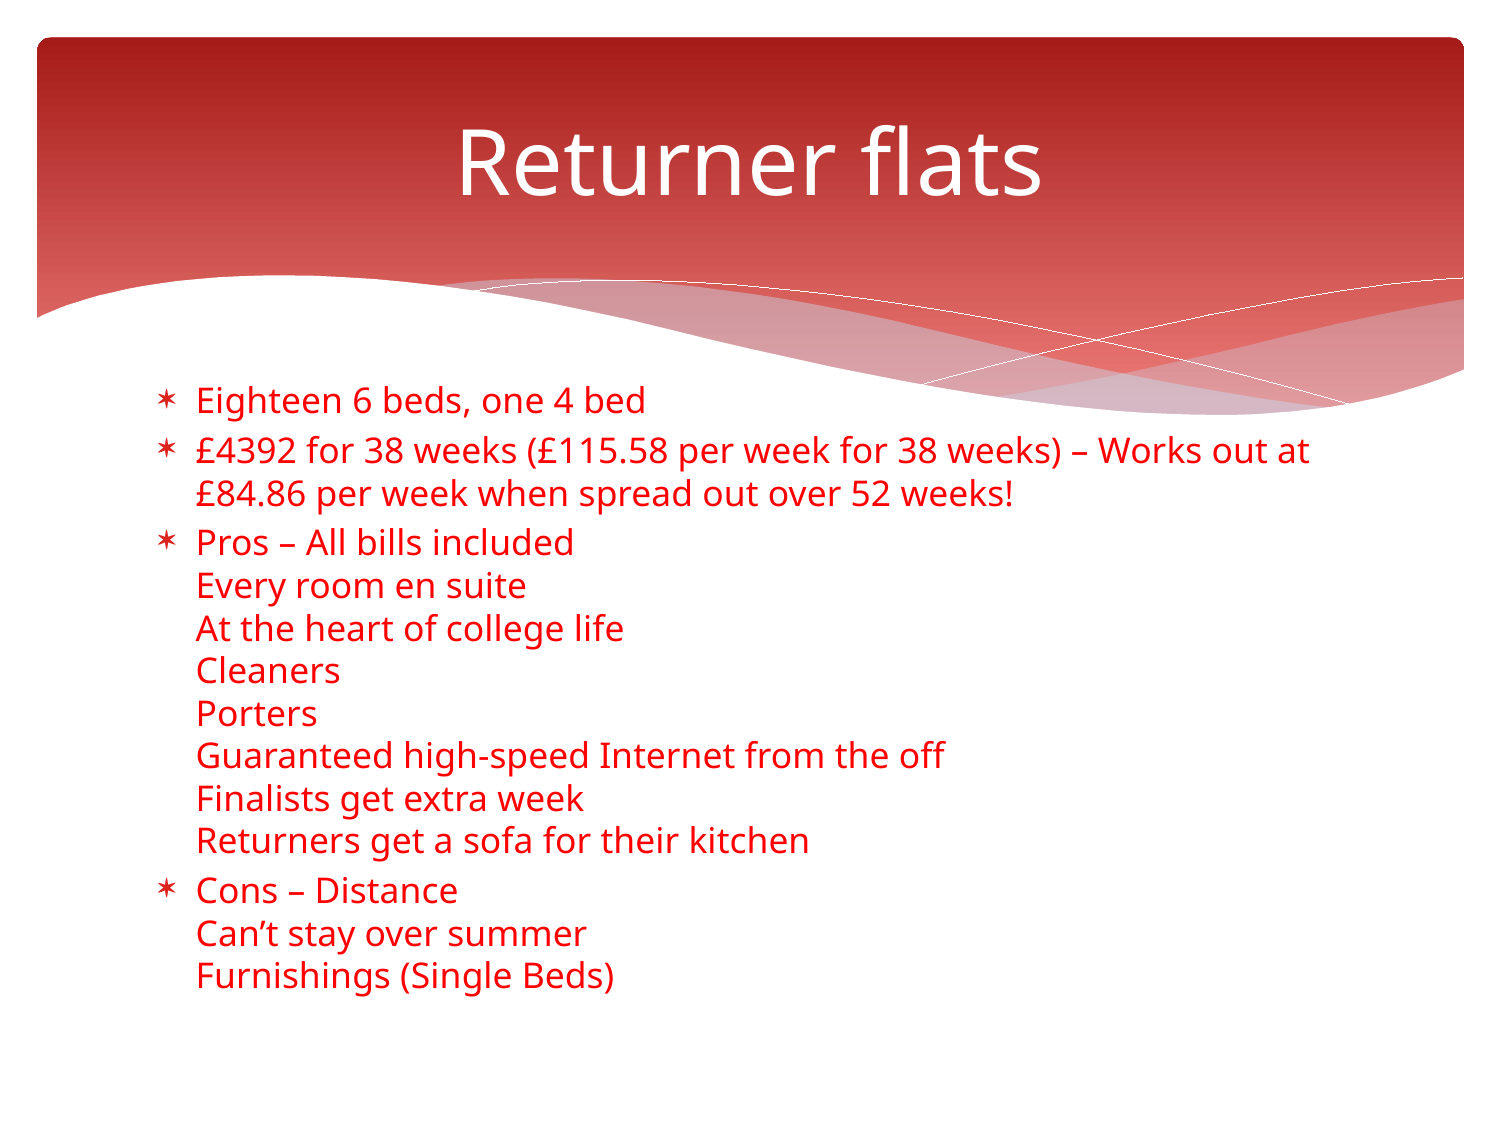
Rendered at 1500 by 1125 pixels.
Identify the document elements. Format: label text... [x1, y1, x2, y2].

list Eighteen 6 beds, one 4 bed £4392 for 38 weeks (£115.58 per week for 38 weeks) – Works out at £84.86 per week when spread out over 52 weeks! Pros – All bills included Every room en suite At the heart of college life Cleaners Porters Guaranteed high-speed Internet from the off Finalists get extra week Returners get a sofa for their kitchen Cons – Distance Can’t stay over summer Furnishings (Single Beds) [143, 371, 1359, 1005]
title Returner flats [75, 55, 1425, 261]
